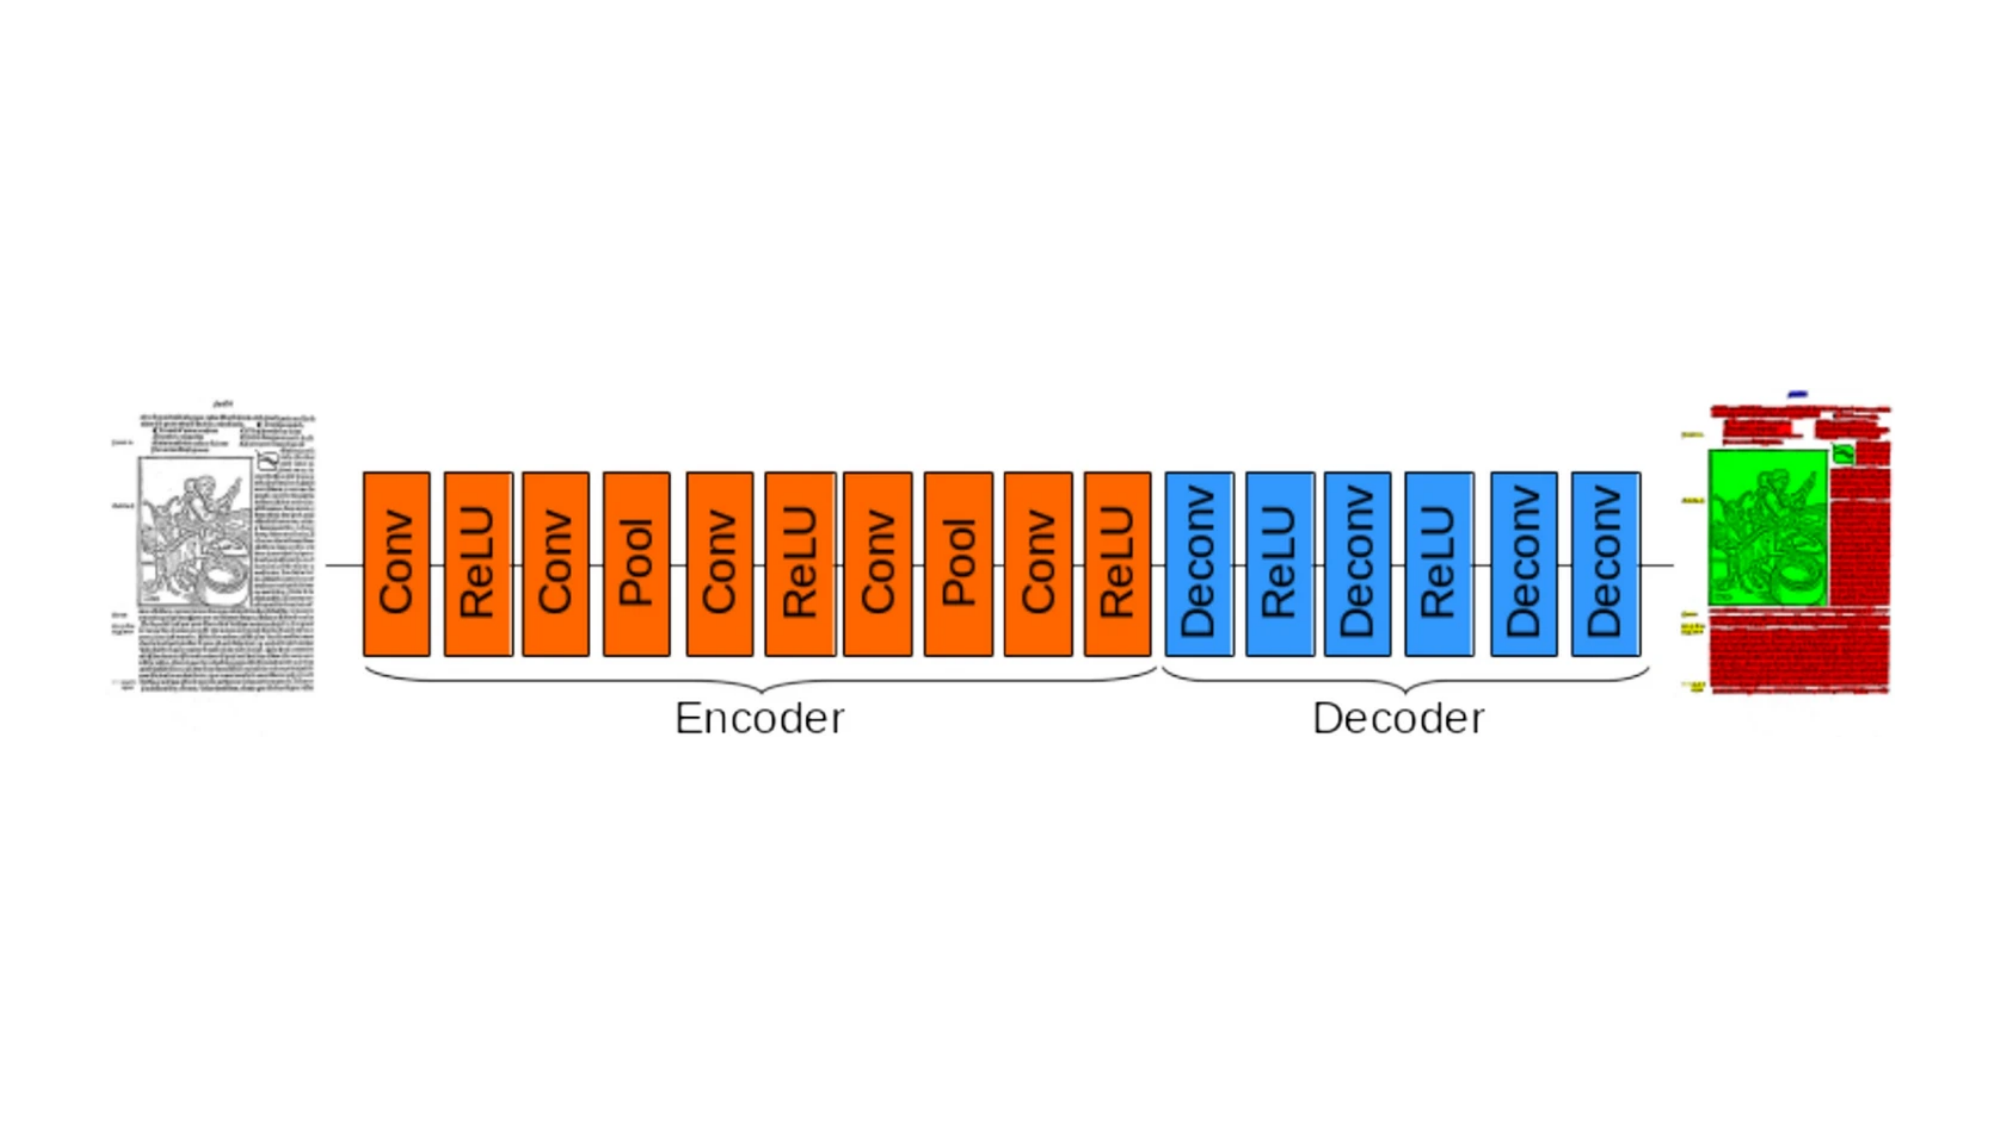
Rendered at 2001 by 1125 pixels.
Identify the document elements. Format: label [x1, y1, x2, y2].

list [105, 388, 1895, 737]
